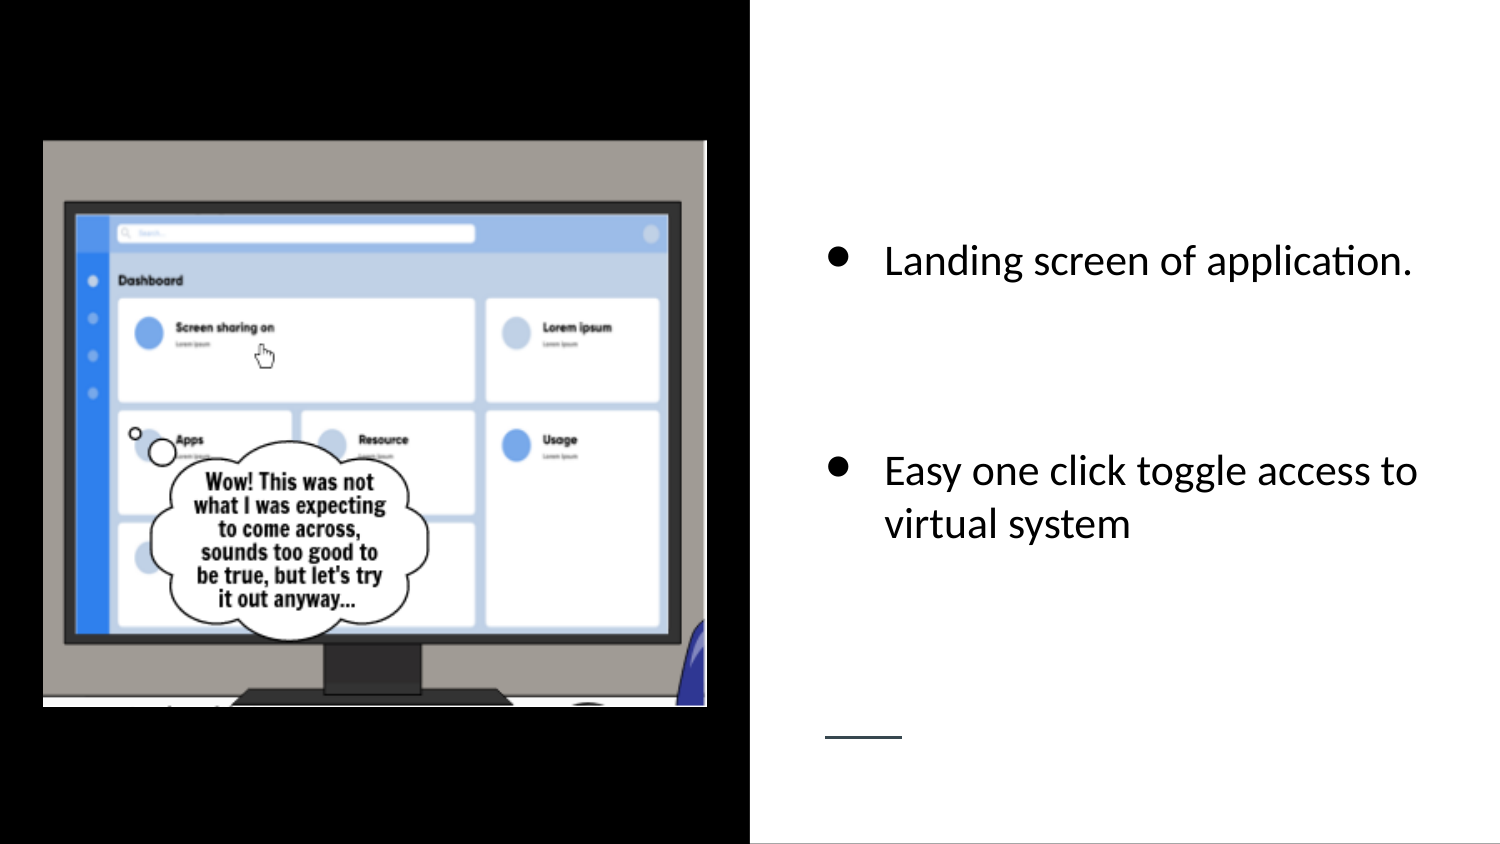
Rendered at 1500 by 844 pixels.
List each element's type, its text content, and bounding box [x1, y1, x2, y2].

picture [42, 136, 708, 708]
title Landing screen of application. Easy one click toggle access to virtual system [794, 281, 1458, 563]
